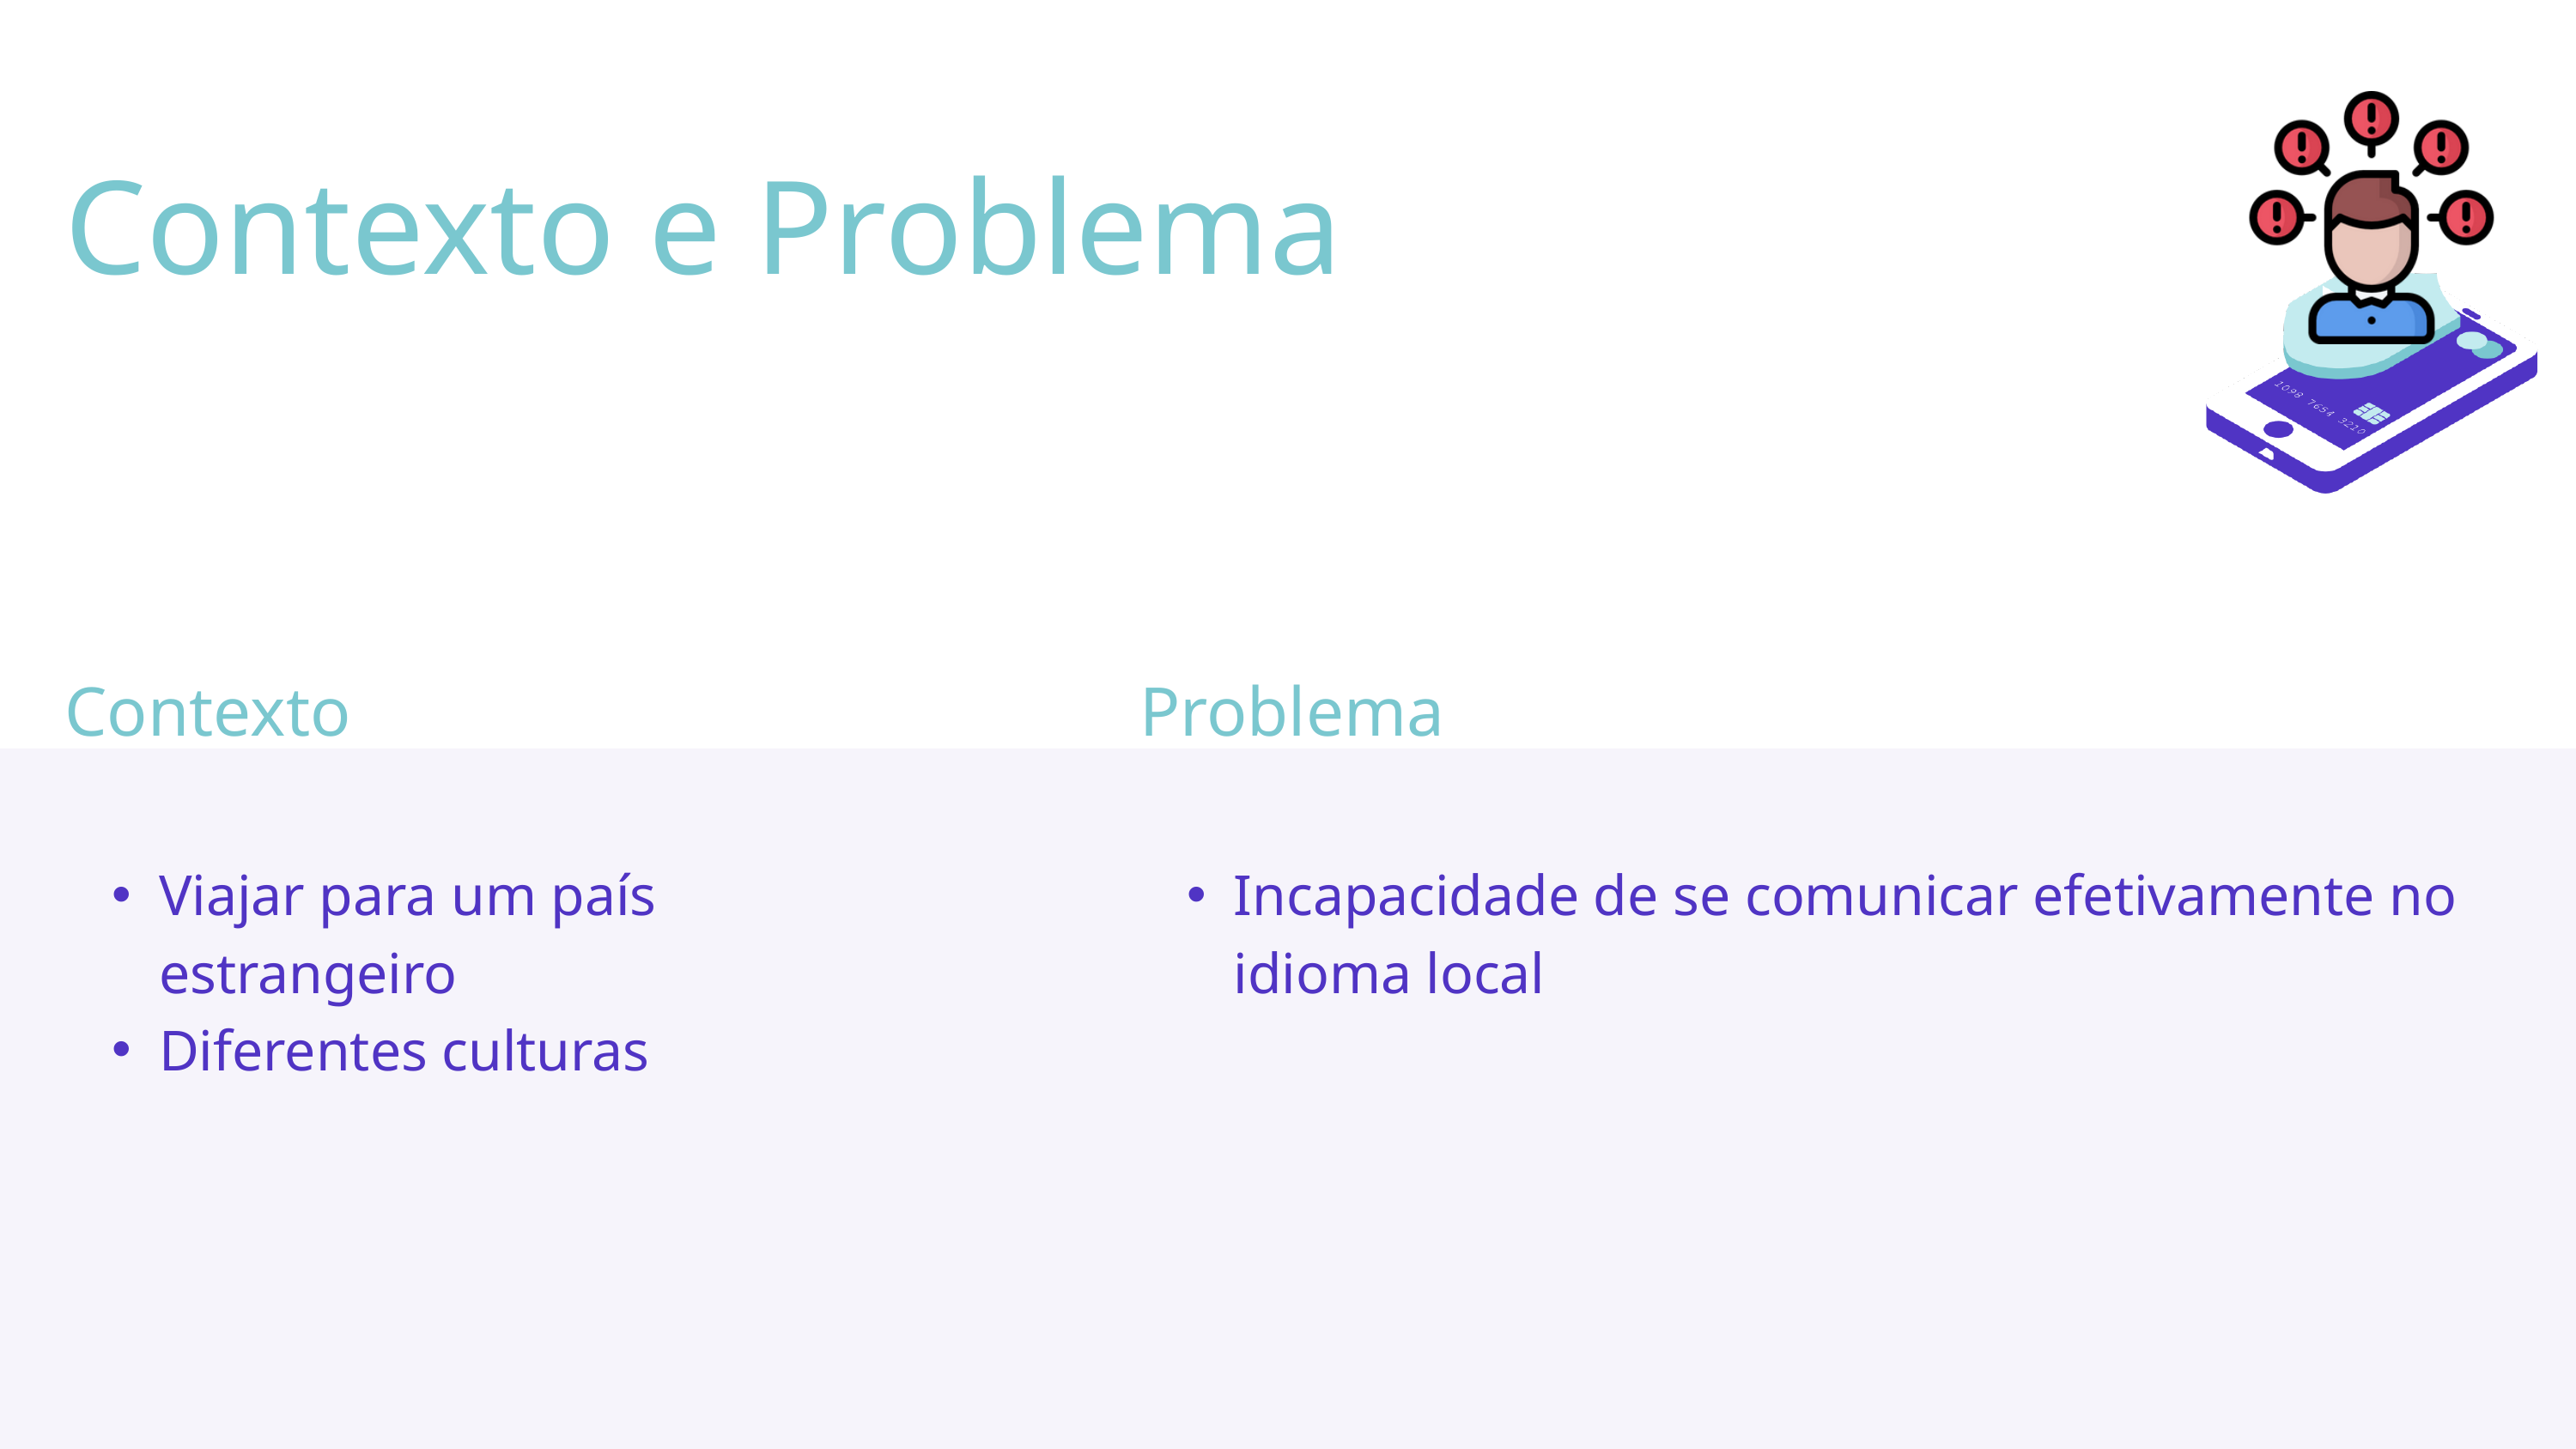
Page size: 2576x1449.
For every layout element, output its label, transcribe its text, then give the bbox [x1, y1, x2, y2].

text_box Viajar para um país estrangeiro Diferentes culturas [64, 849, 872, 1082]
text_box [0, 748, 2576, 1449]
text_box [2205, 259, 2538, 494]
text_box [2245, 91, 2498, 344]
text_box Contexto e Problema [64, 144, 2245, 456]
text_box Problema [1139, 668, 2163, 749]
text_box Contexto [64, 668, 1088, 749]
text_box Incapacidade de se comunicar efetivamente no idioma local [1139, 849, 2576, 1082]
